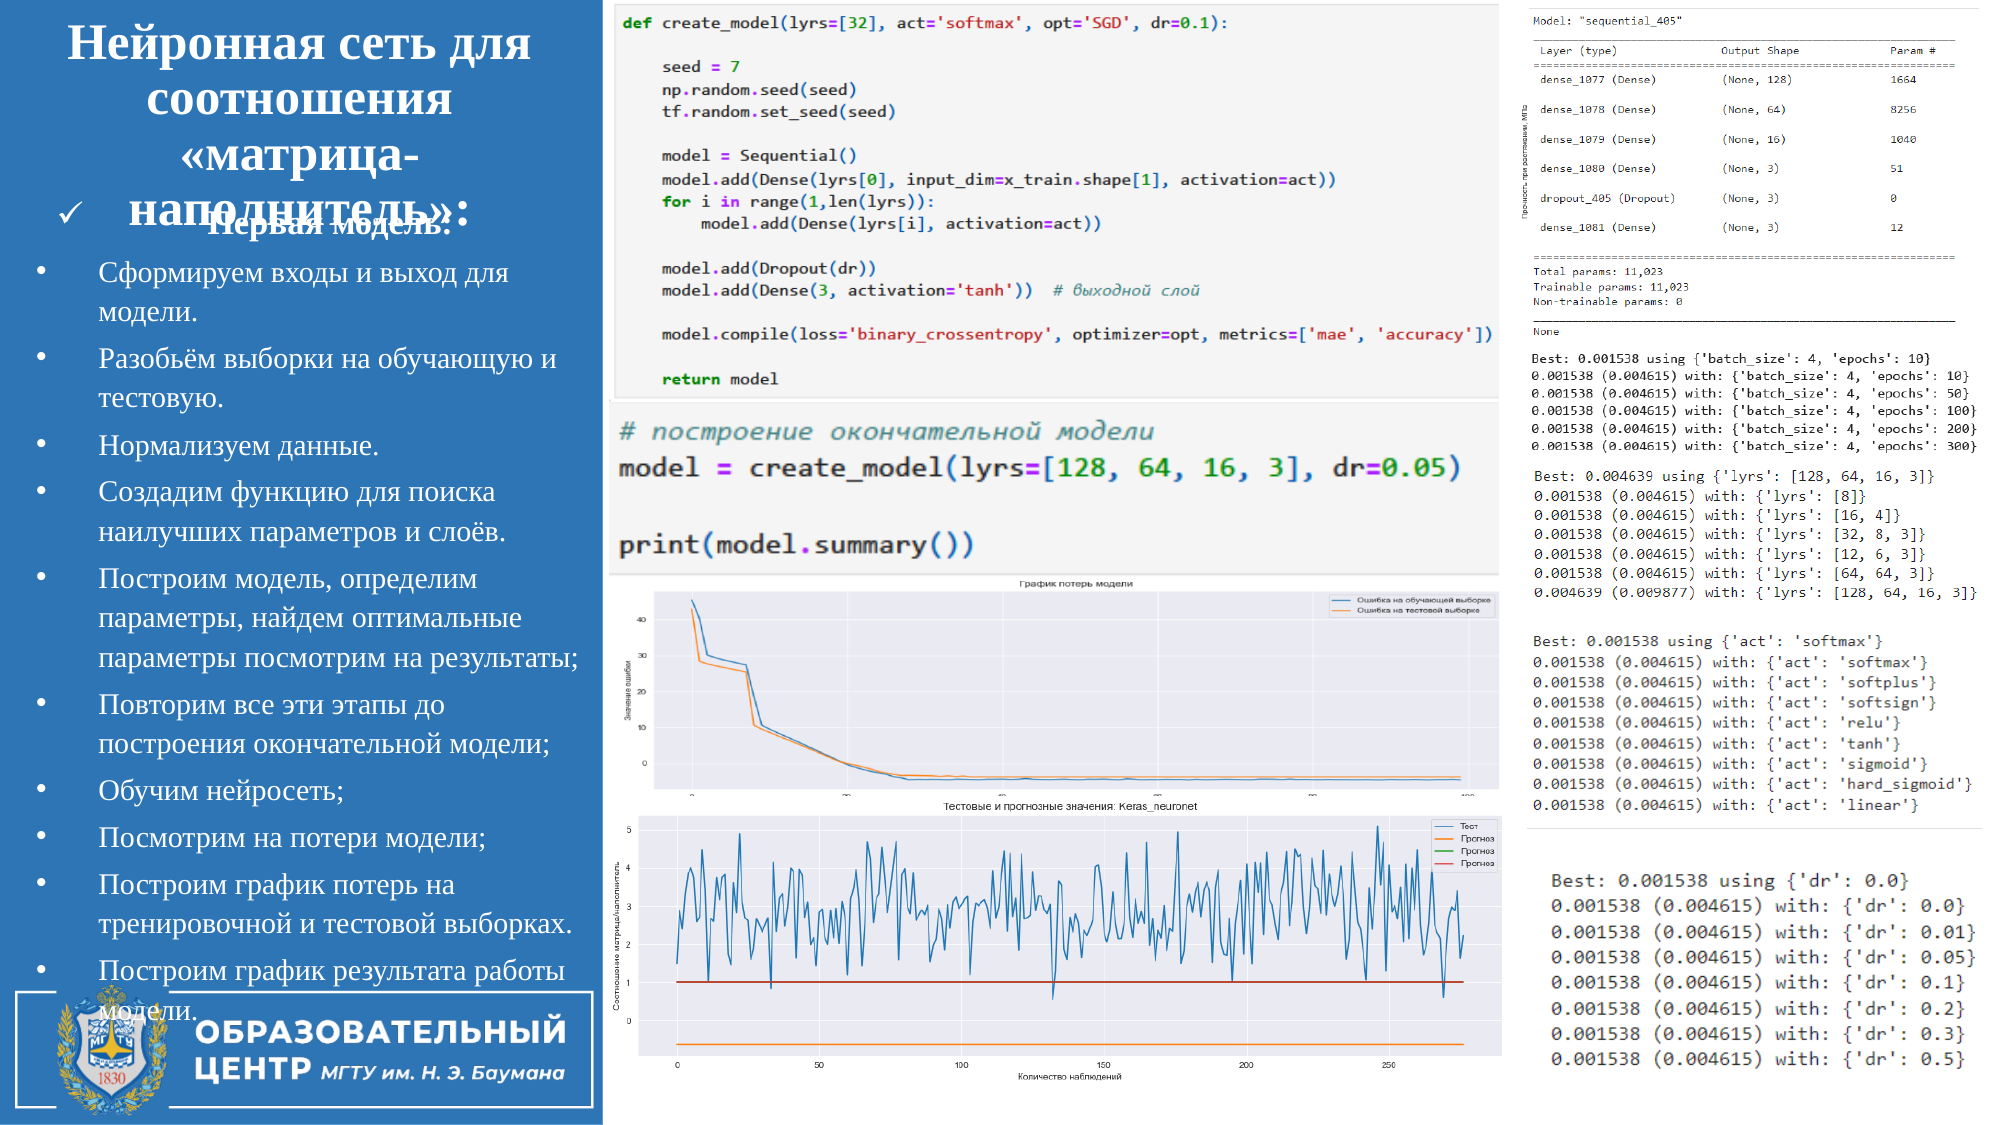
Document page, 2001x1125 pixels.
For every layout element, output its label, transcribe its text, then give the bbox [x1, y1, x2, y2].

text_box Нейронная сеть для соотношения «матрица-наполнитель»: [23, 8, 577, 143]
text_box Первая модель: Сформируем входы и выход для модели. Разобьём выборки на обучающую и тестовую. Нормализуем данные. Создадим функцию для поиска наилучших параметров и слоёв. Построим модель, определим параметры, найдем оптимальные параметры посмотрим на результаты; Повторим все эти этапы до построения окончательной модели; Обучим нейросеть; Посмотрим на потери модели; Построим график потерь на тренировочной и тестовой выборках. Построим график результата работы модели. [21, 143, 598, 1079]
text_box [0, 0, 603, 1125]
picture [15, 983, 594, 1117]
picture [1525, 627, 1982, 829]
picture [1545, 863, 1985, 1079]
picture [1528, 463, 1982, 610]
picture [607, 3, 1508, 1087]
picture [1517, 3, 1985, 457]
